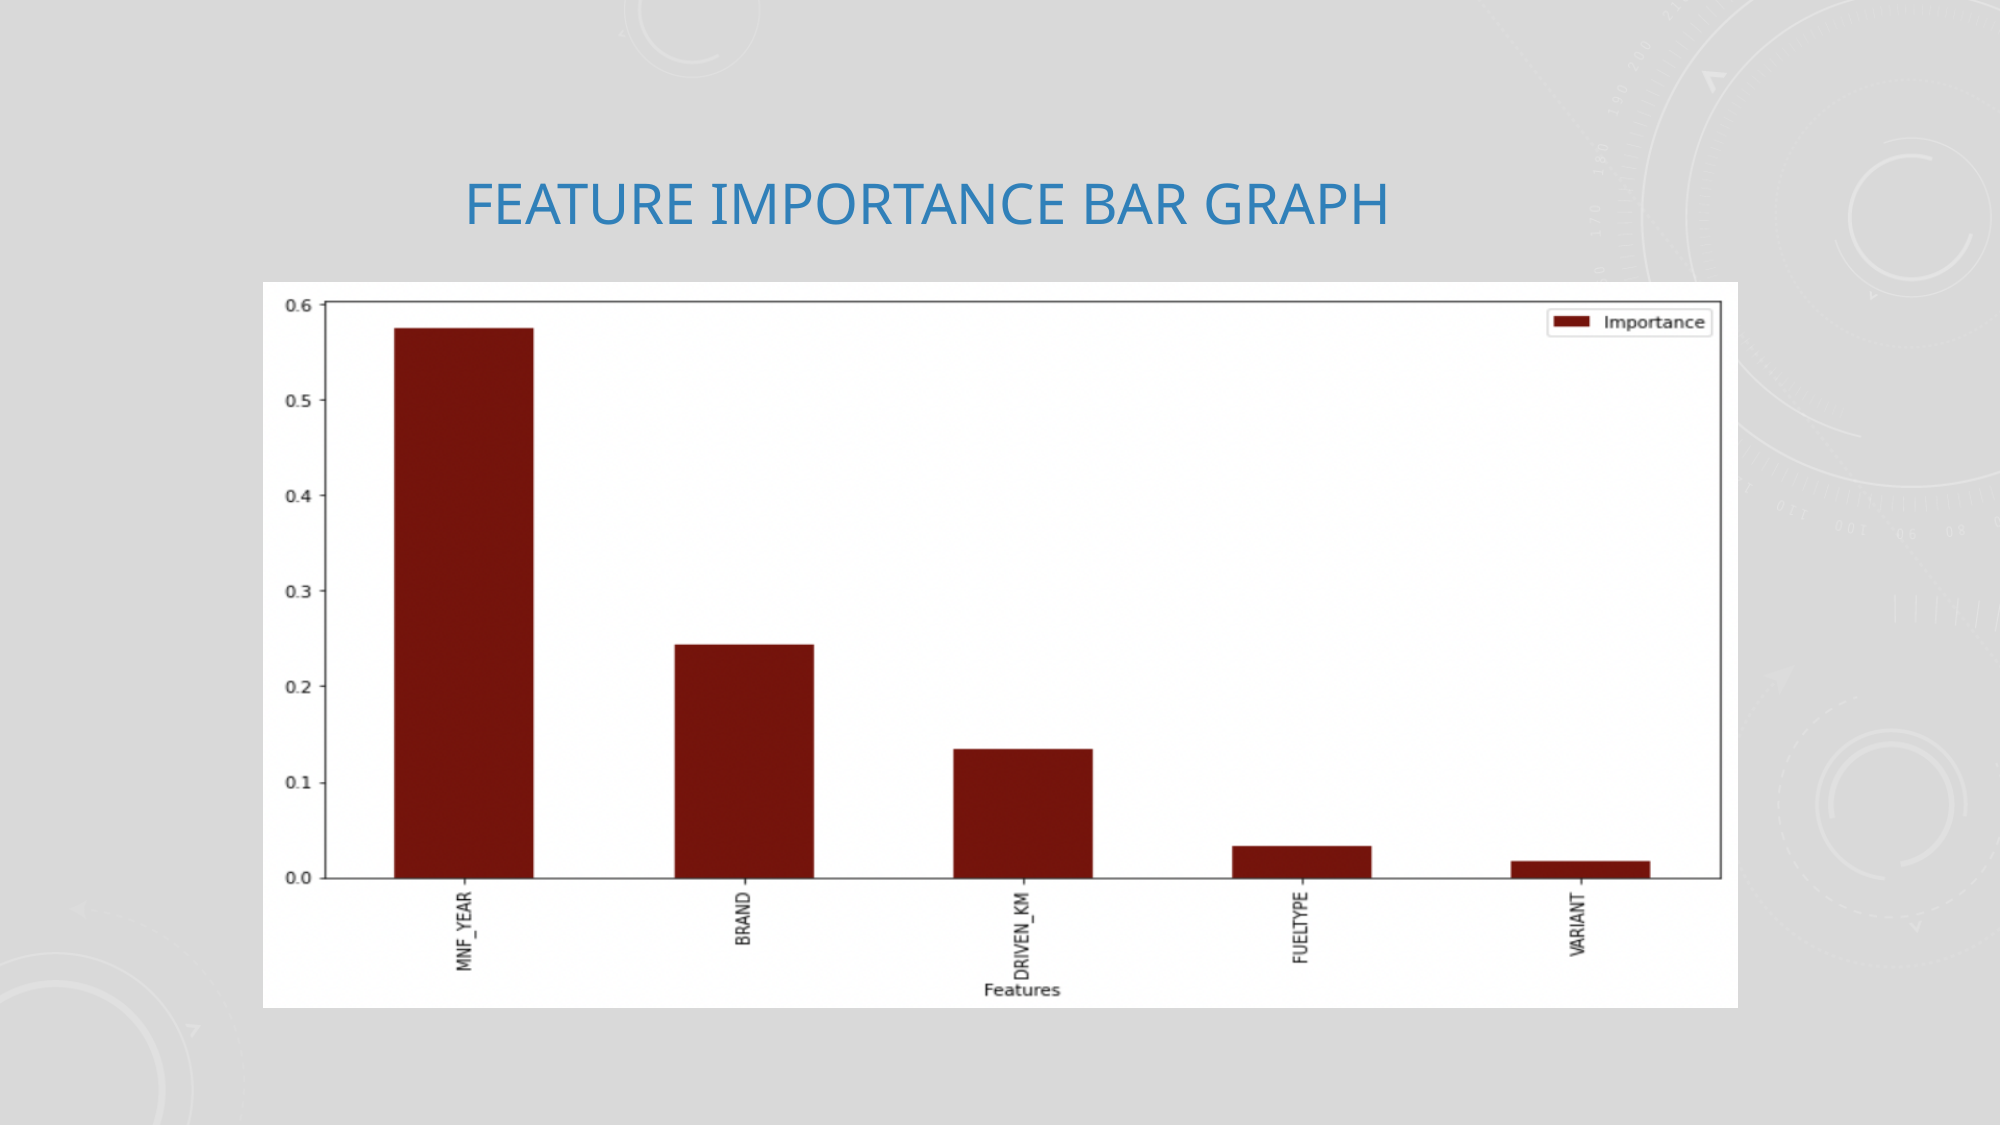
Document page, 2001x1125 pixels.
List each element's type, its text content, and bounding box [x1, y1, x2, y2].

title FEATURE IMPORTANCE BAR GRAPH [449, 143, 1551, 262]
picture [0, 0, 2000, 1125]
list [263, 282, 1739, 1008]
